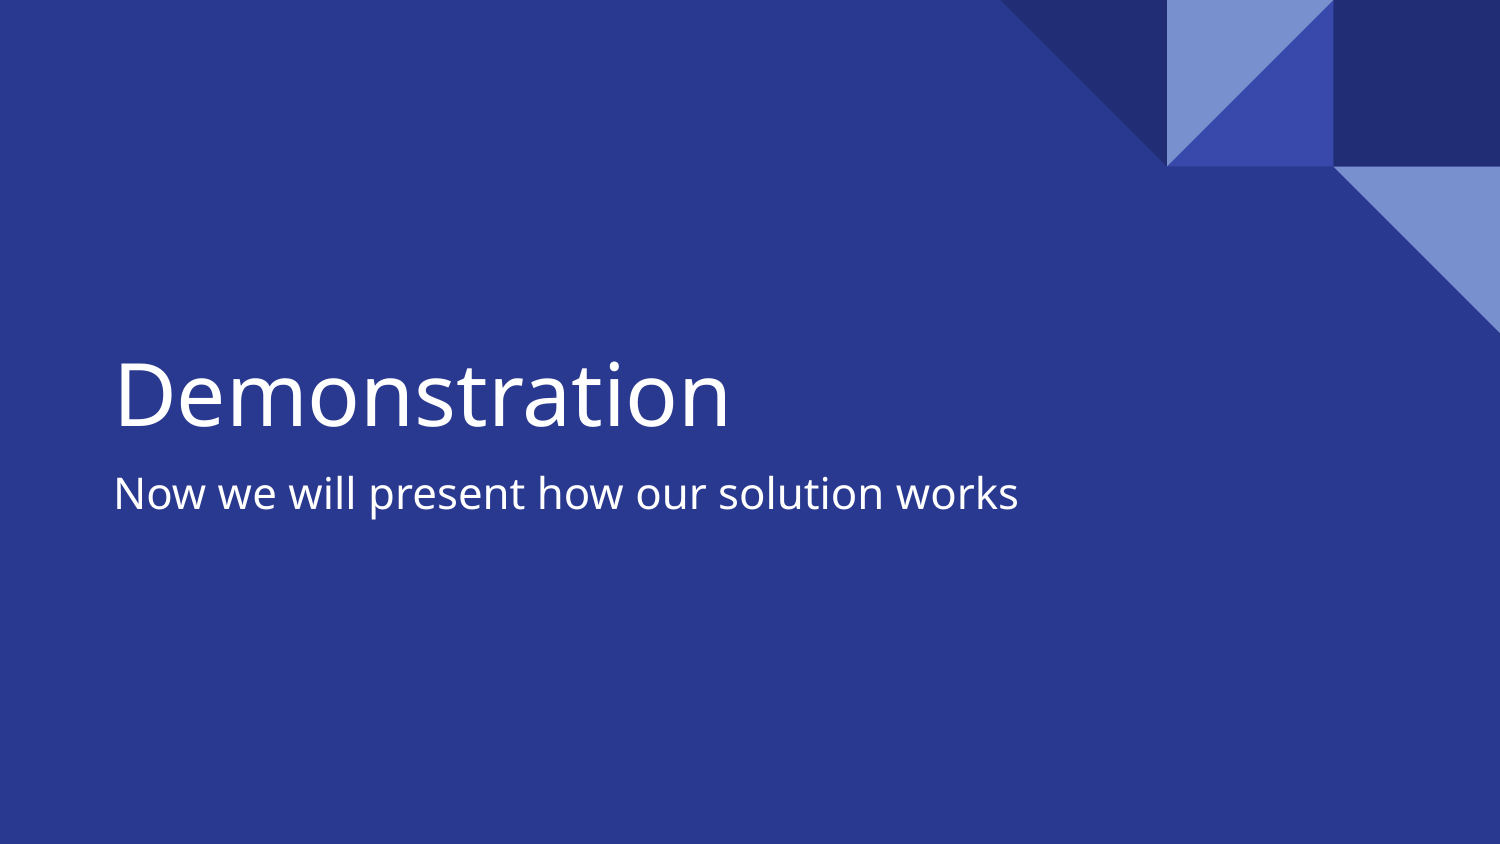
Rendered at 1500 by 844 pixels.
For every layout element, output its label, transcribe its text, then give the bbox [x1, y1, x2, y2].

subtitle Now we will present how our solution works [98, 451, 1447, 522]
title Demonstration [98, 321, 1447, 451]
